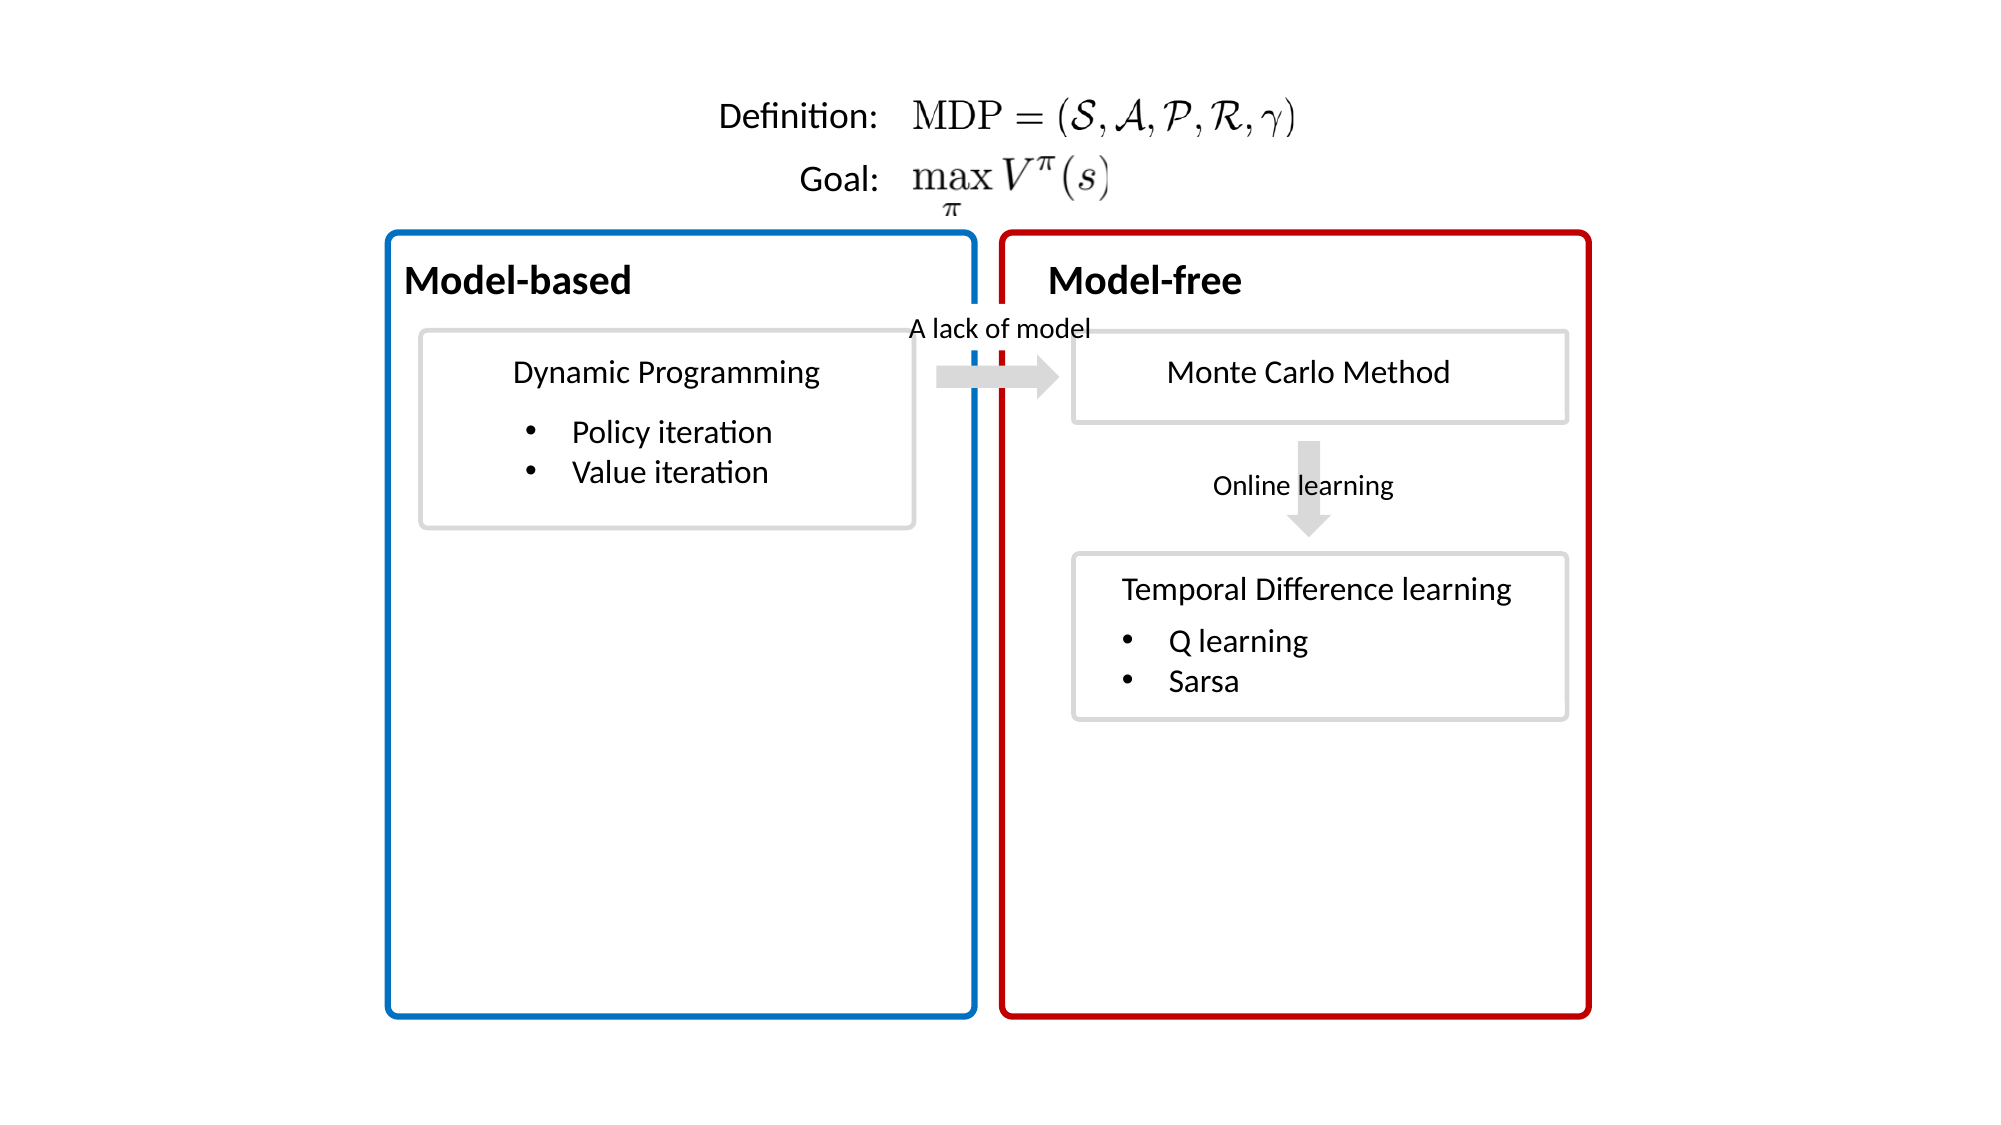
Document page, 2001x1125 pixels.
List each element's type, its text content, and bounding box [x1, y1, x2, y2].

text_box [1001, 231, 1590, 1018]
text_box Online learning [1198, 459, 1420, 509]
text_box Model-based [388, 246, 648, 311]
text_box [1073, 553, 1568, 720]
text_box [1296, 440, 1322, 459]
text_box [702, 83, 1294, 216]
text_box A lack of model [894, 301, 1116, 352]
text_box [1284, 509, 1334, 539]
text_box [935, 352, 1061, 402]
text_box Dynamic Programming [498, 342, 836, 397]
text_box [419, 329, 916, 530]
text_box Policy iteration Value iteration [510, 402, 788, 498]
text_box Model-free [1033, 246, 1258, 311]
text_box [1072, 330, 1569, 424]
text_box Monte Carlo Method [1151, 343, 1466, 398]
text_box [386, 231, 976, 1018]
